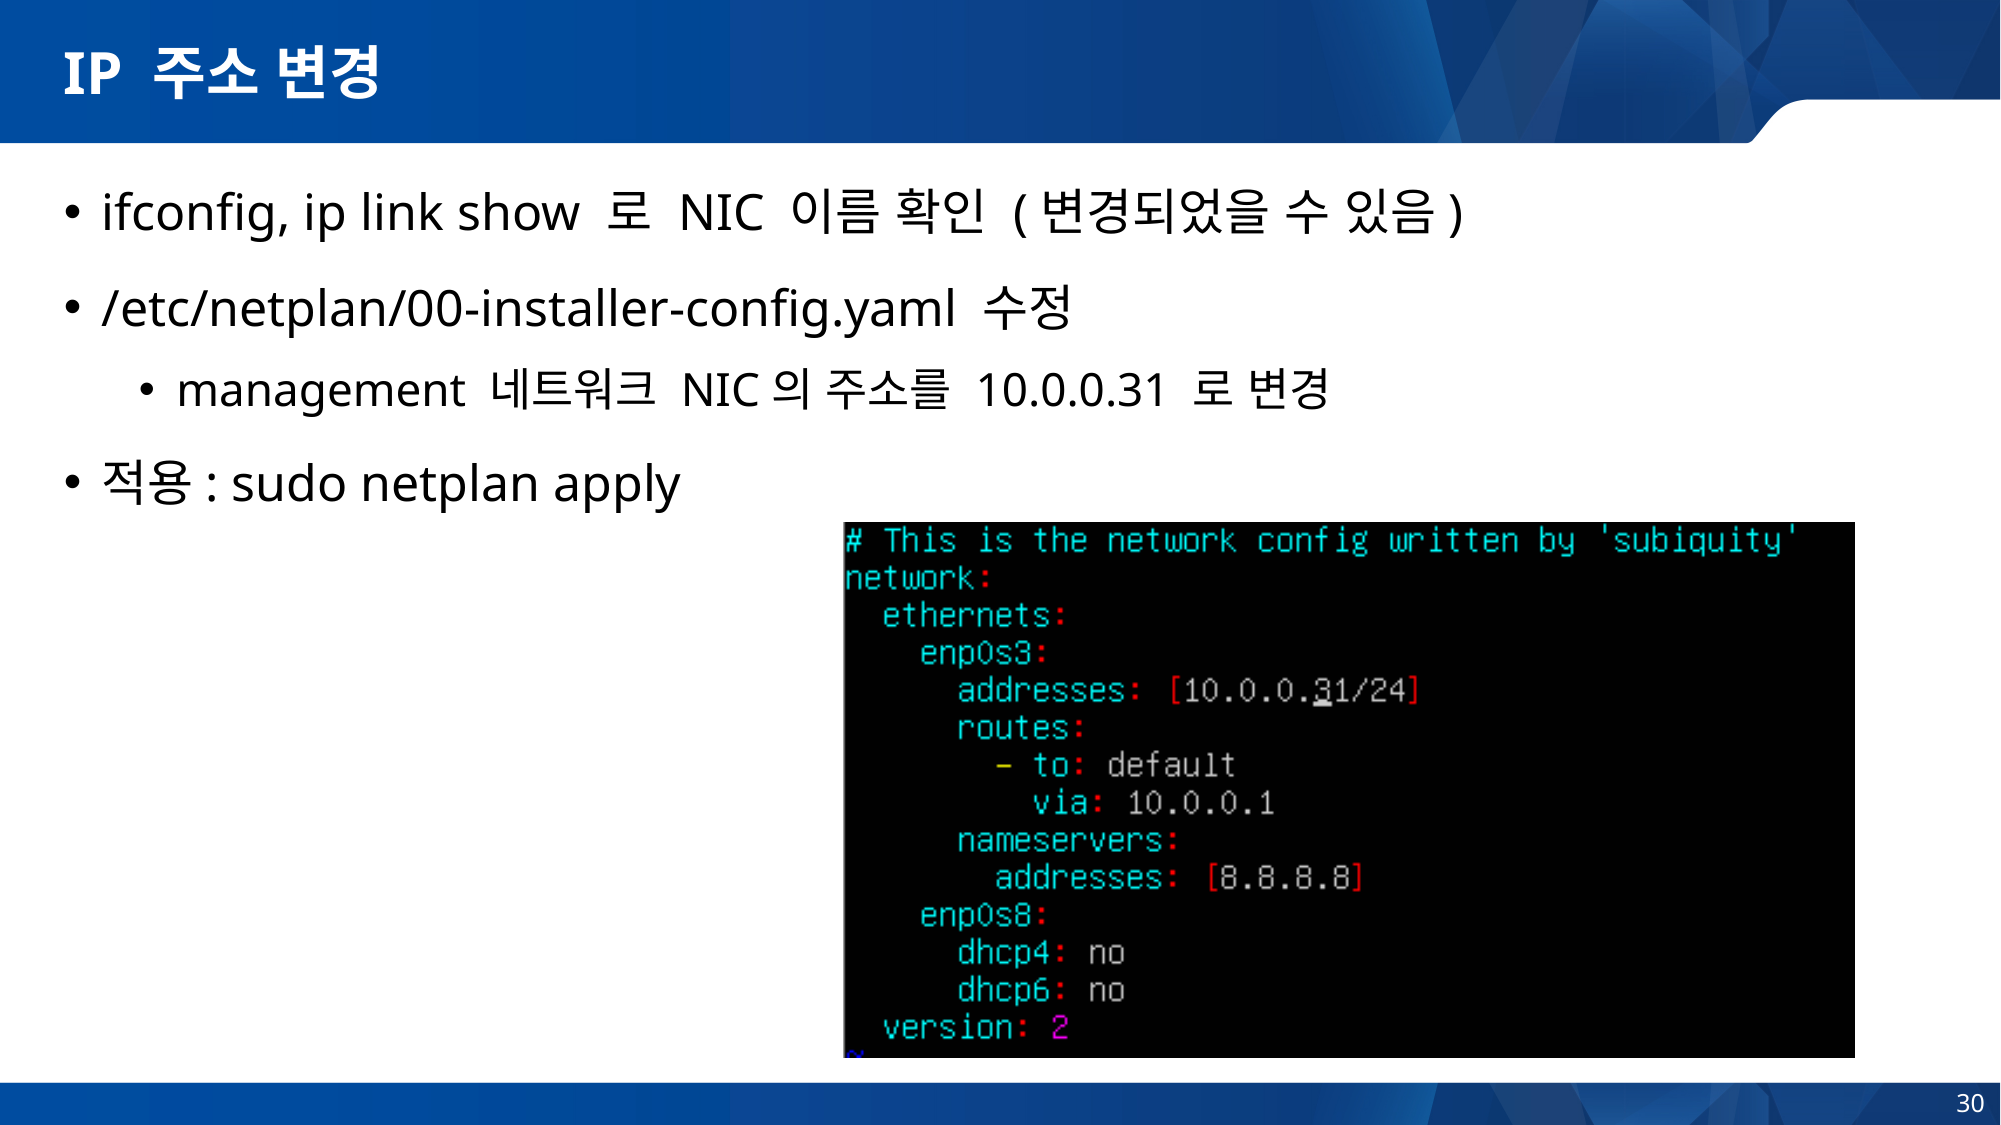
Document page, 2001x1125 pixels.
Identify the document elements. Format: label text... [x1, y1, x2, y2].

slide_number 30 [1787, 1084, 2000, 1125]
picture [0, 0, 2001, 1125]
list ifconfig, ip link show 로 NIC 이름 확인 (변경되었을 수 있음) /etc/netplan/00-installer-config.yaml 수정 management 네트워크 NIC의 주소를 10.0.0.31 로 변경 적용: sudo netplan apply [48, 158, 1961, 1069]
title IP 주소 변경 [48, 31, 1961, 120]
